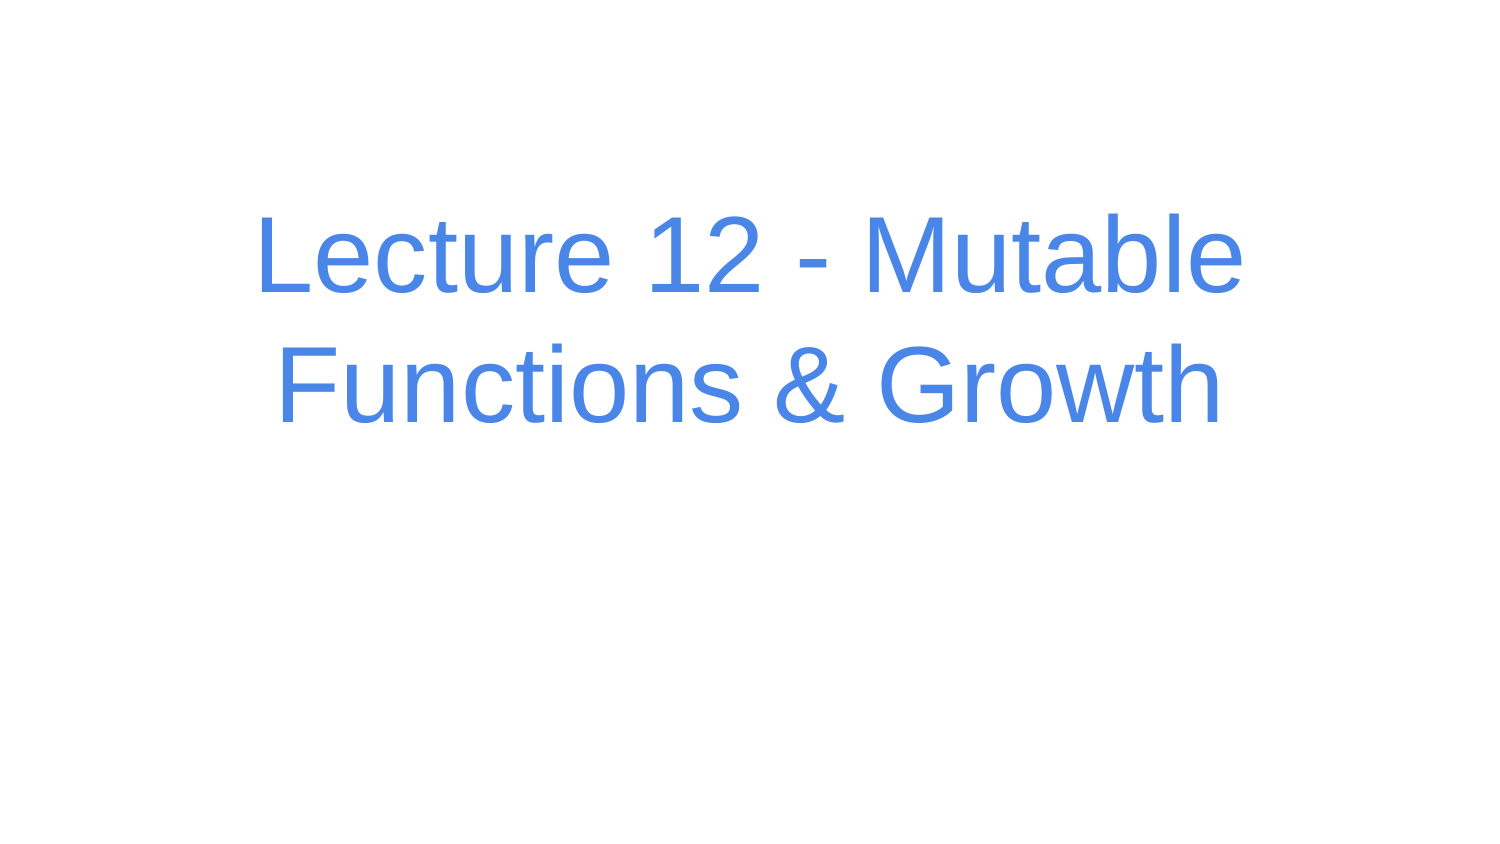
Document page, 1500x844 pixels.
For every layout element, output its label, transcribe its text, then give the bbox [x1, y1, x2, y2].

title Lecture 12 - Mutable Functions & Growth [51, 122, 1449, 459]
